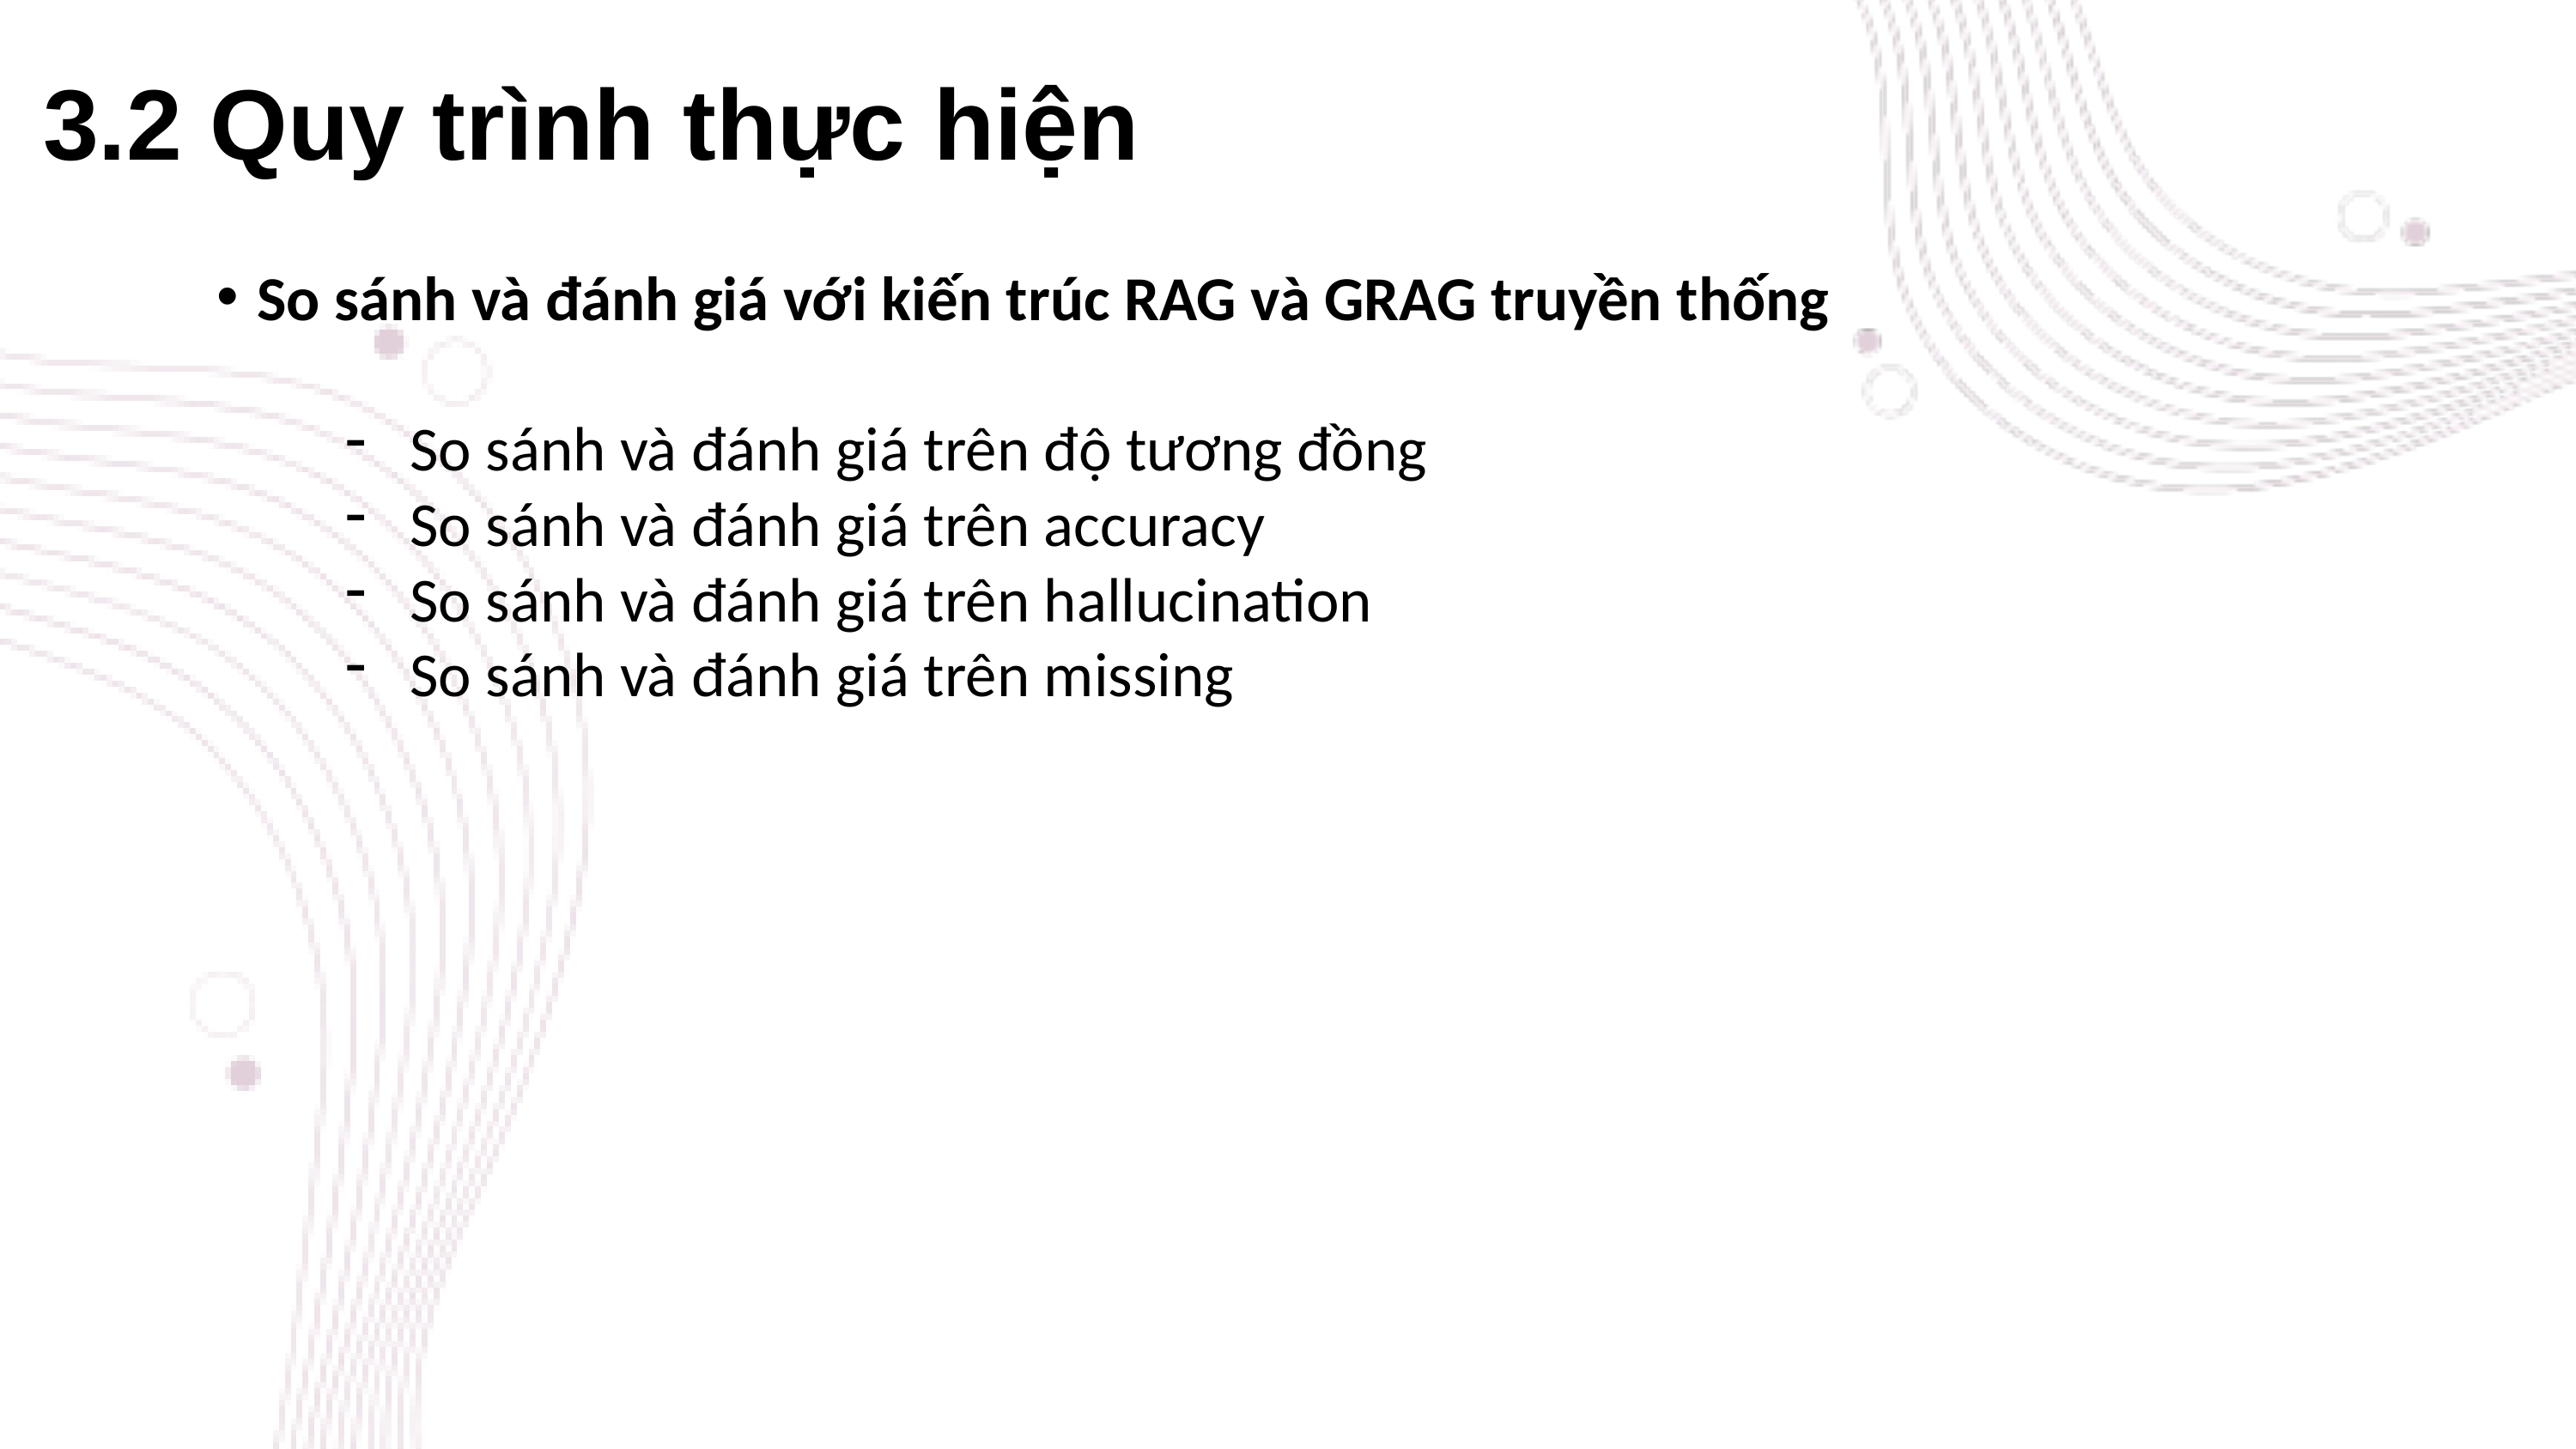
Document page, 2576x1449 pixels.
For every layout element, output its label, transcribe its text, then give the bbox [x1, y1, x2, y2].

text_box So sánh và đánh giá với kiến trúc RAG và GRAG truyền thống So sánh và đánh giá trên độ tương đồng So sánh và đánh giá trên accuracy So sánh và đánh giá trên hallucination So sánh và đánh giá trên missing [614, 252, 2222, 716]
picture [0, 223, 612, 1449]
picture [1780, 0, 2576, 704]
text_box 3.2 Quy trình thực hiện [42, 0, 1969, 180]
